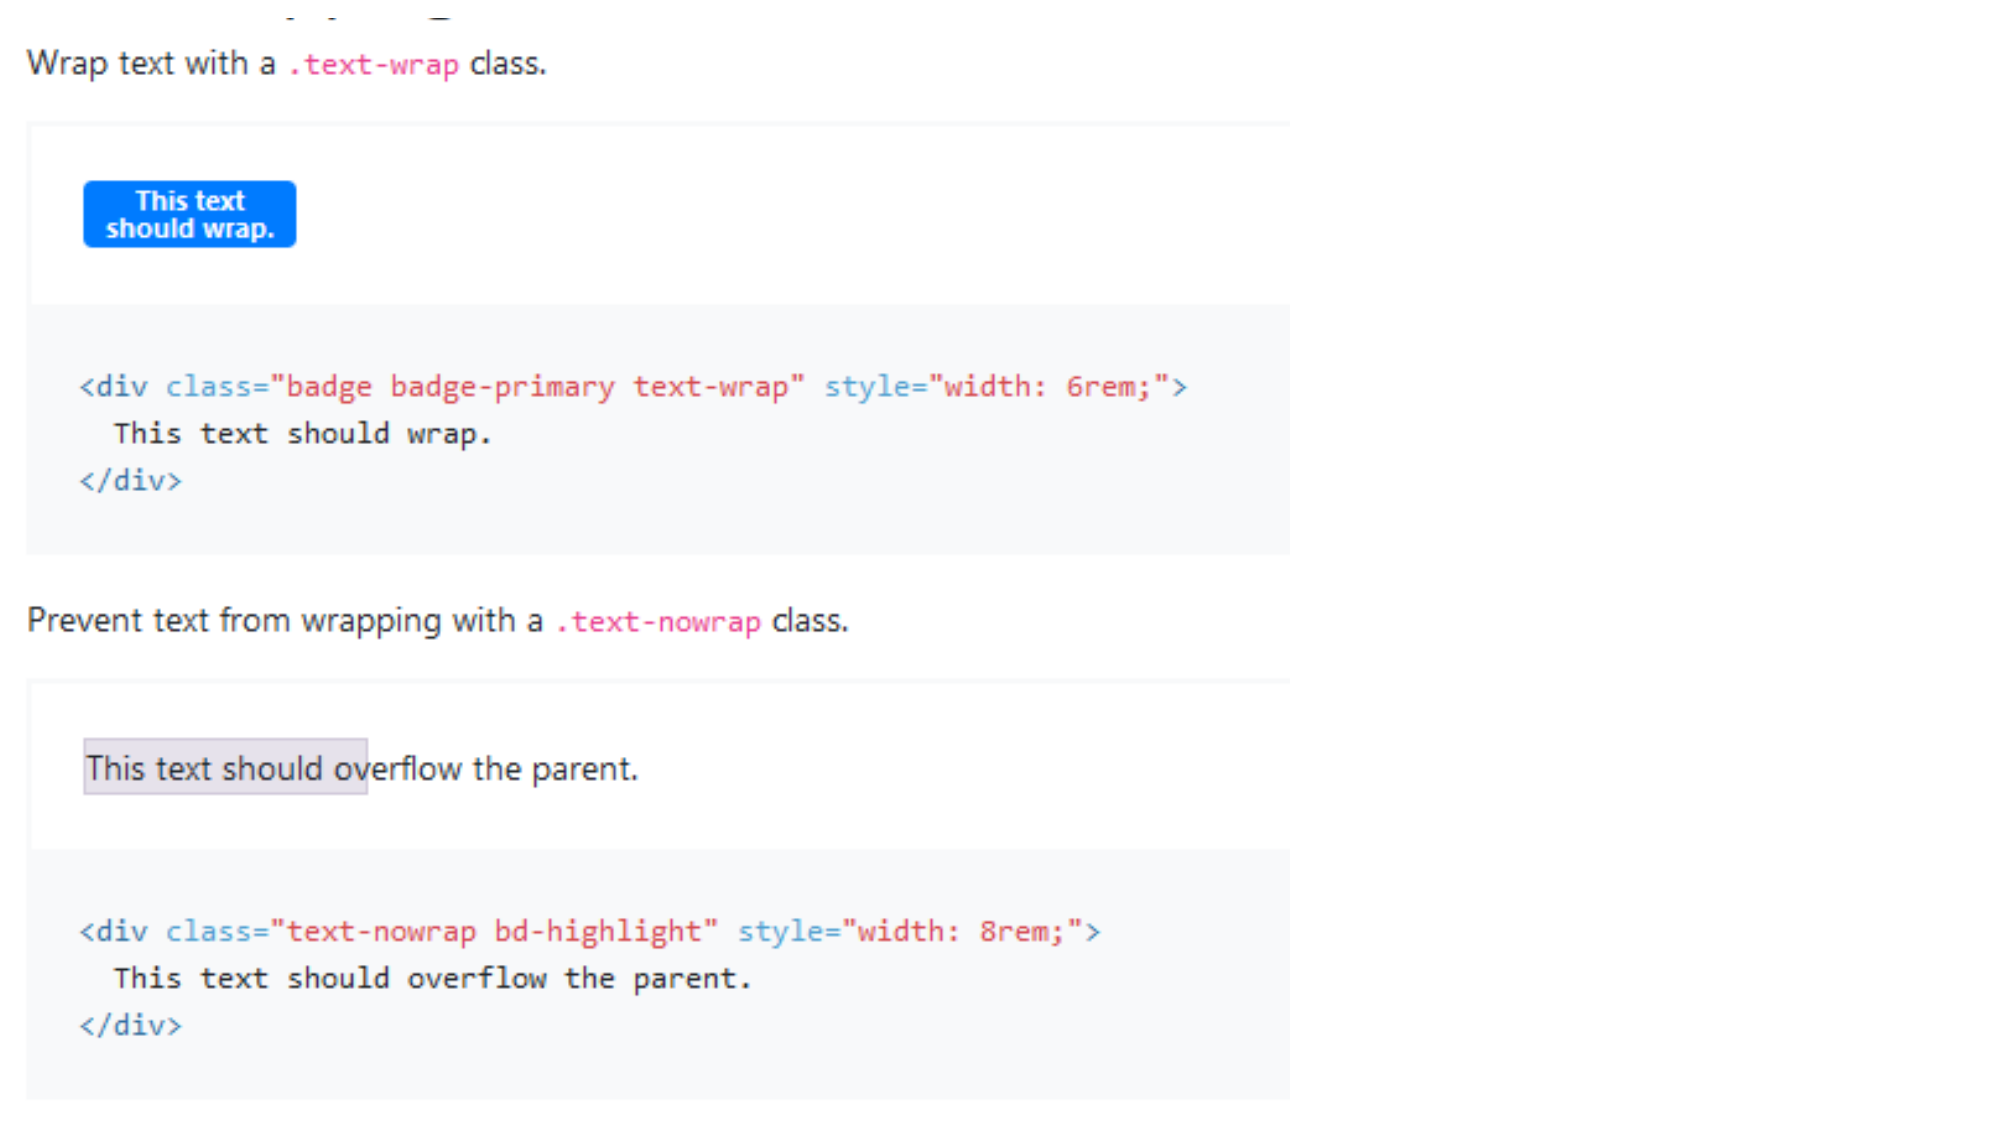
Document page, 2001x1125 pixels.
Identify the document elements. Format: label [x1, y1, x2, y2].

picture [0, 18, 1290, 1125]
